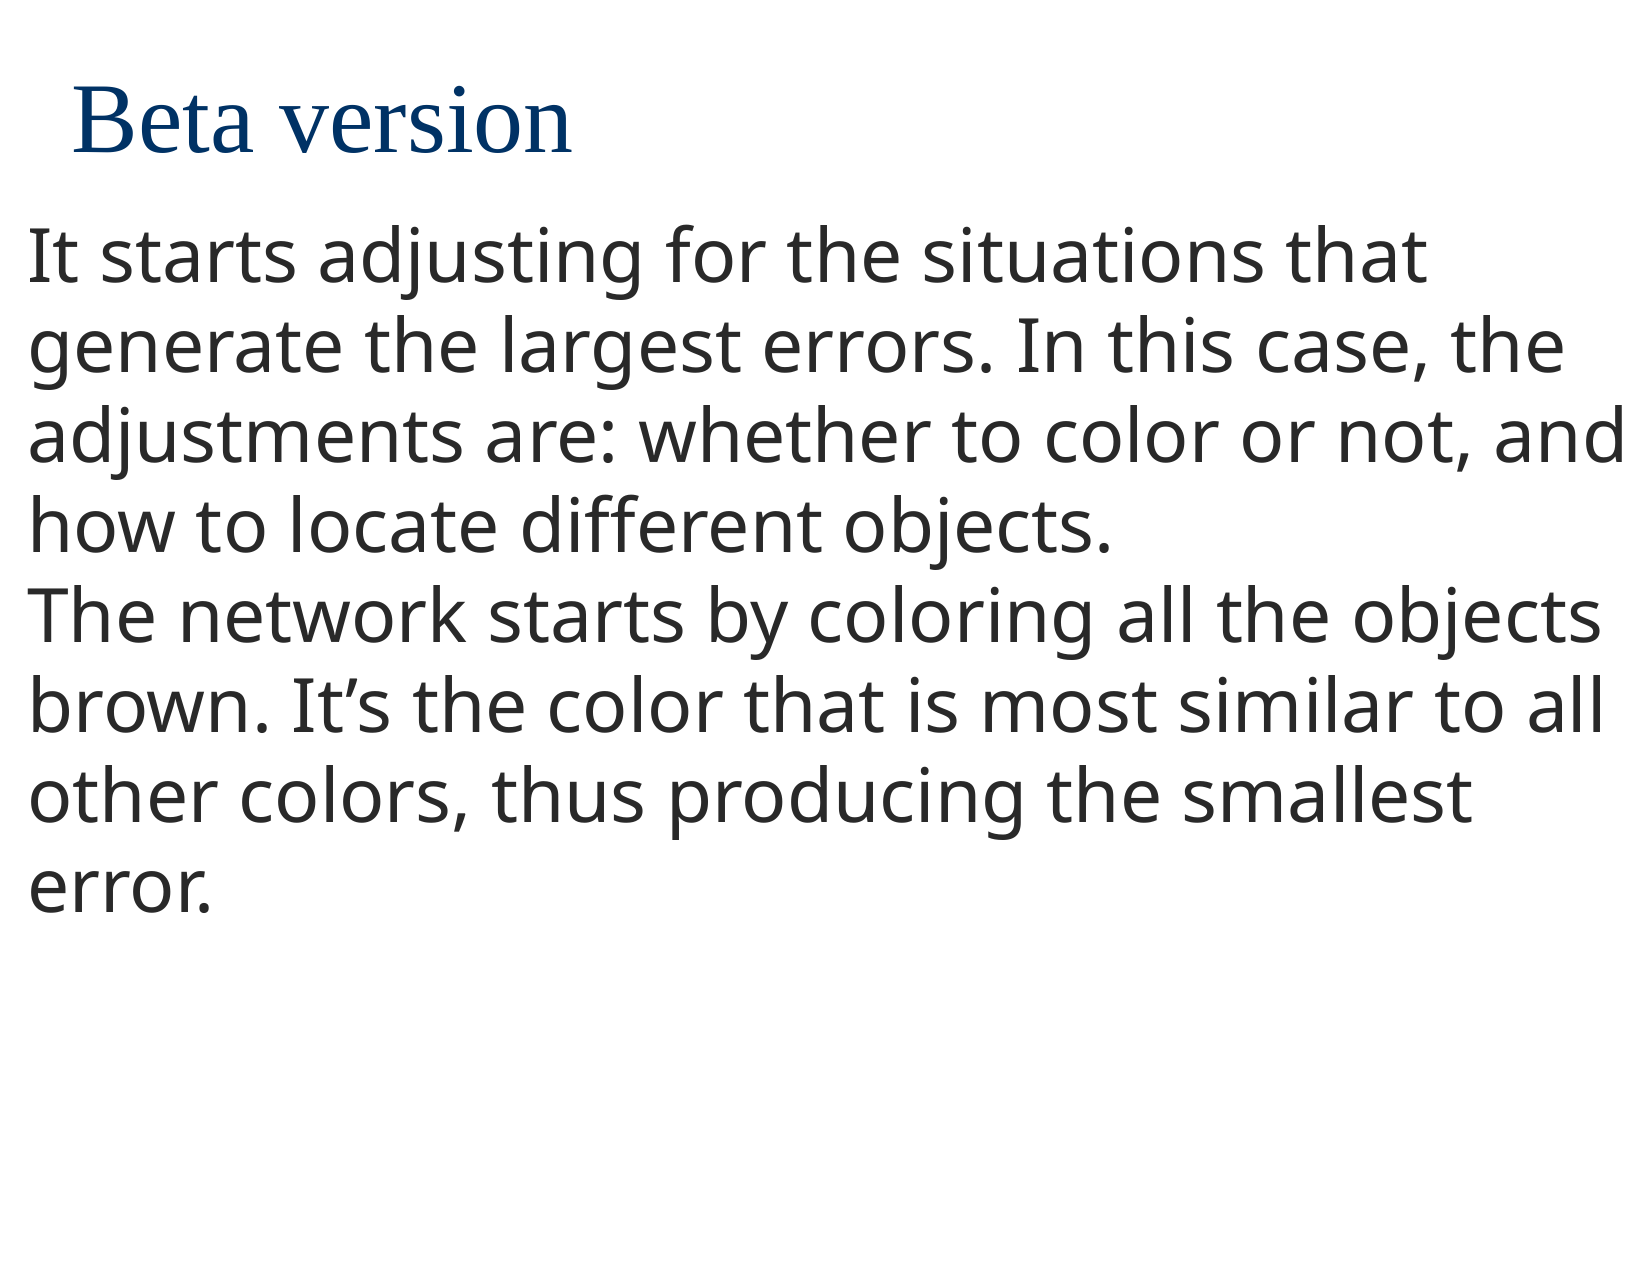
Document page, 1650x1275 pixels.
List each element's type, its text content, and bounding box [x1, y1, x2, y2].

text_box Beta version [69, 50, 1523, 173]
text_box It starts adjusting for the situations that generate the largest errors. In this case, the adjustments are: whether to color or not, and how to locate different objects. The network starts by coloring all the objects brown. It’s the color that is most similar to all other colors, thus producing the smallest error. [12, 199, 1650, 1115]
